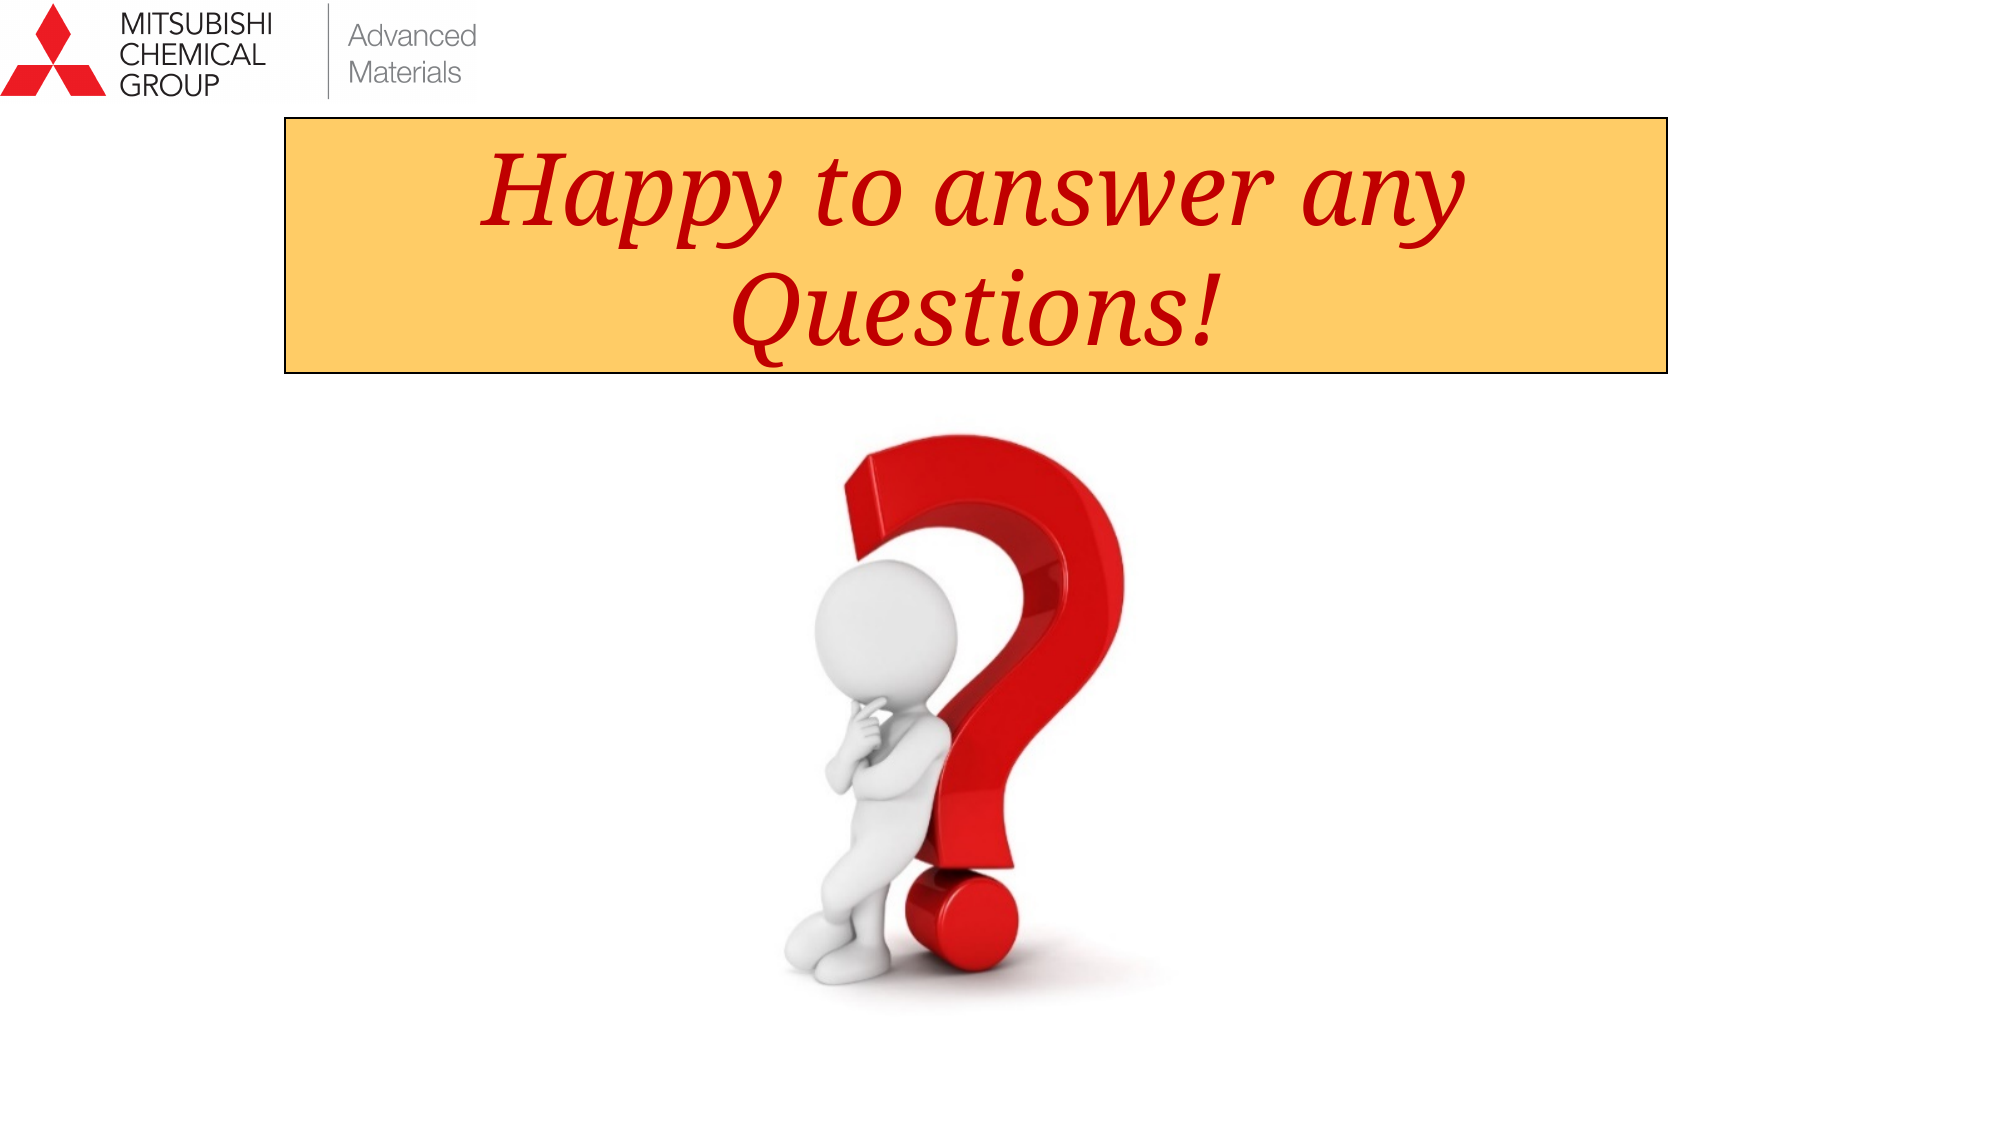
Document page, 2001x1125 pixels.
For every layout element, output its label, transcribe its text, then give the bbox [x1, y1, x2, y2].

picture [0, 0, 477, 104]
text_box Happy to answer any Questions! [284, 118, 1668, 373]
picture [694, 395, 1202, 1039]
